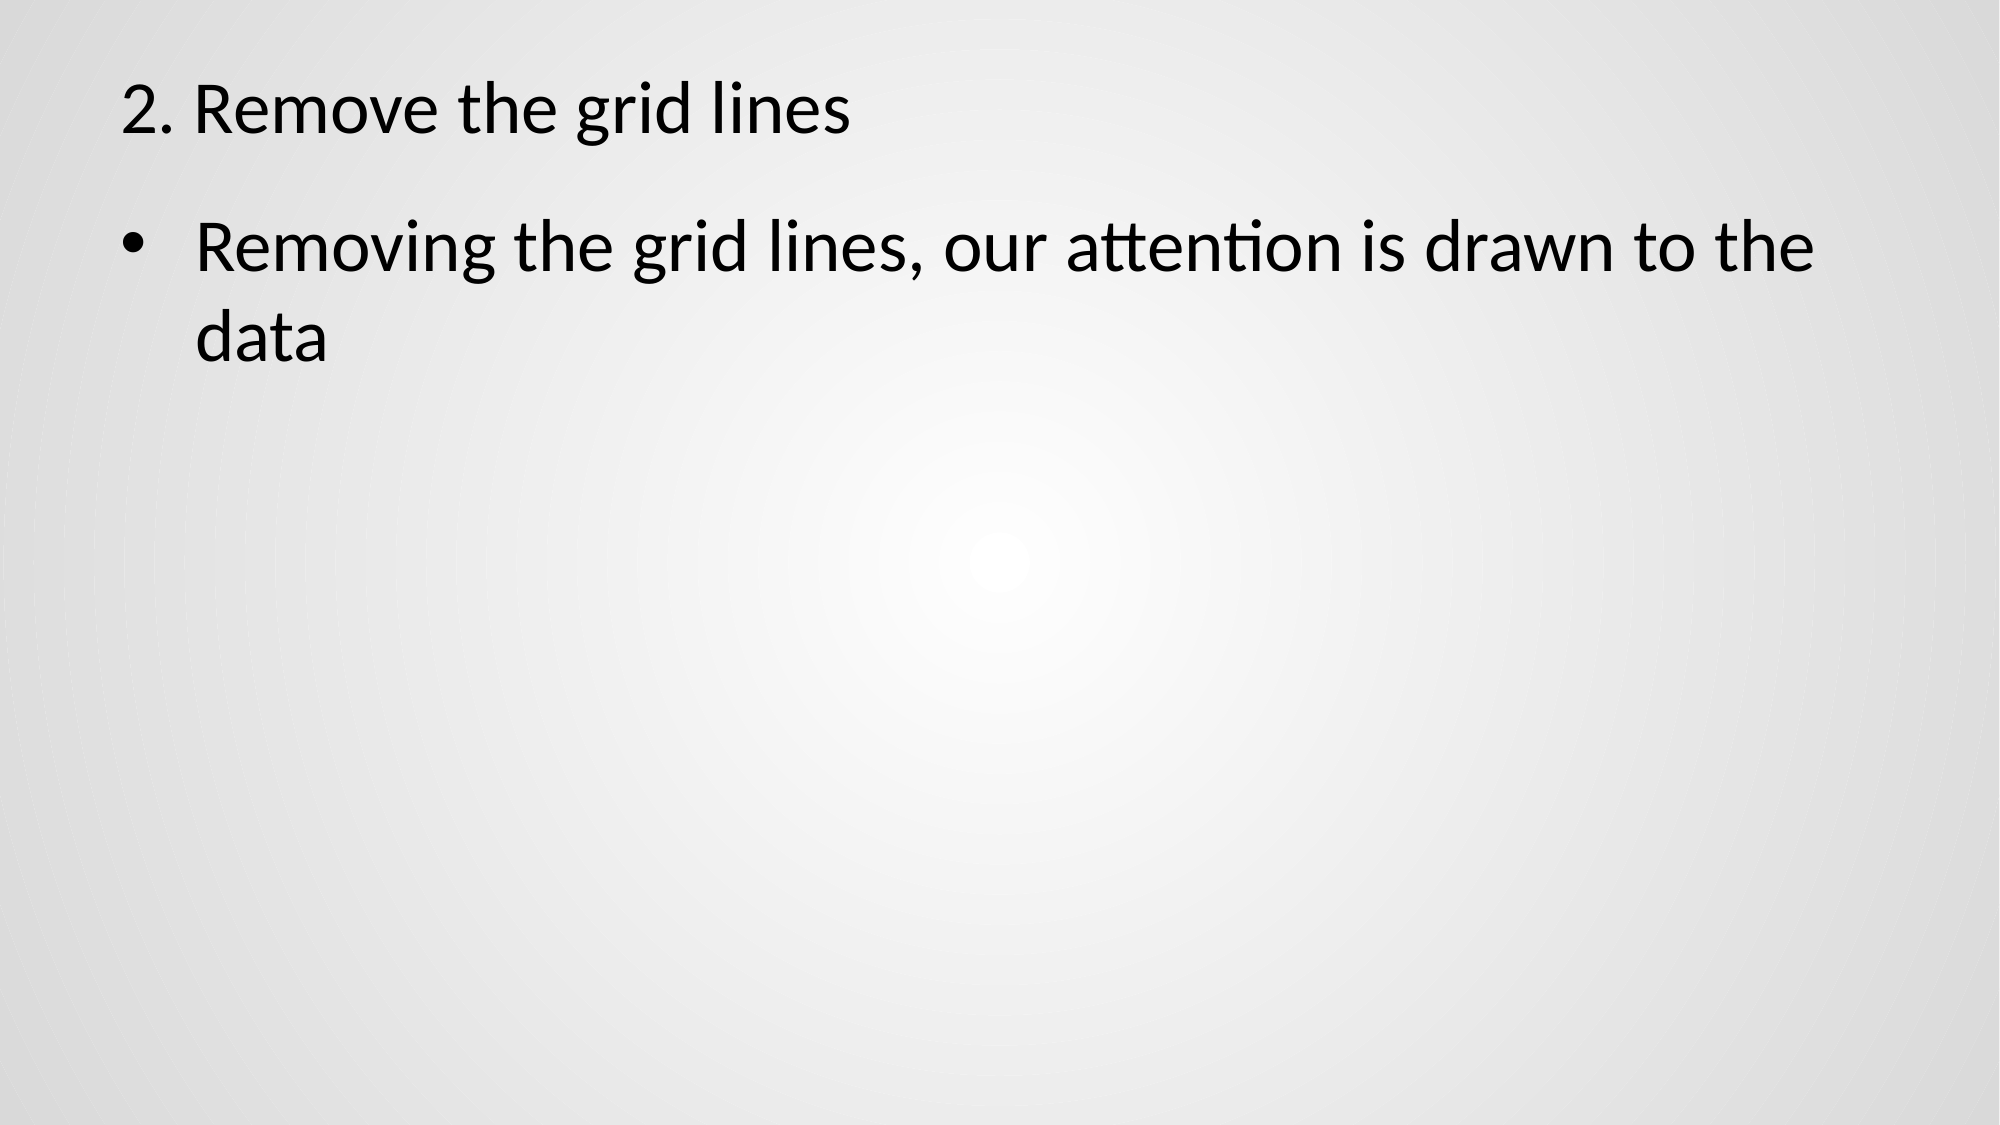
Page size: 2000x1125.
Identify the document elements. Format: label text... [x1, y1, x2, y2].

list Removing the grid lines, our attention is drawn to the data [99, 186, 1900, 1005]
title 2. Remove the grid lines [99, 45, 1900, 162]
